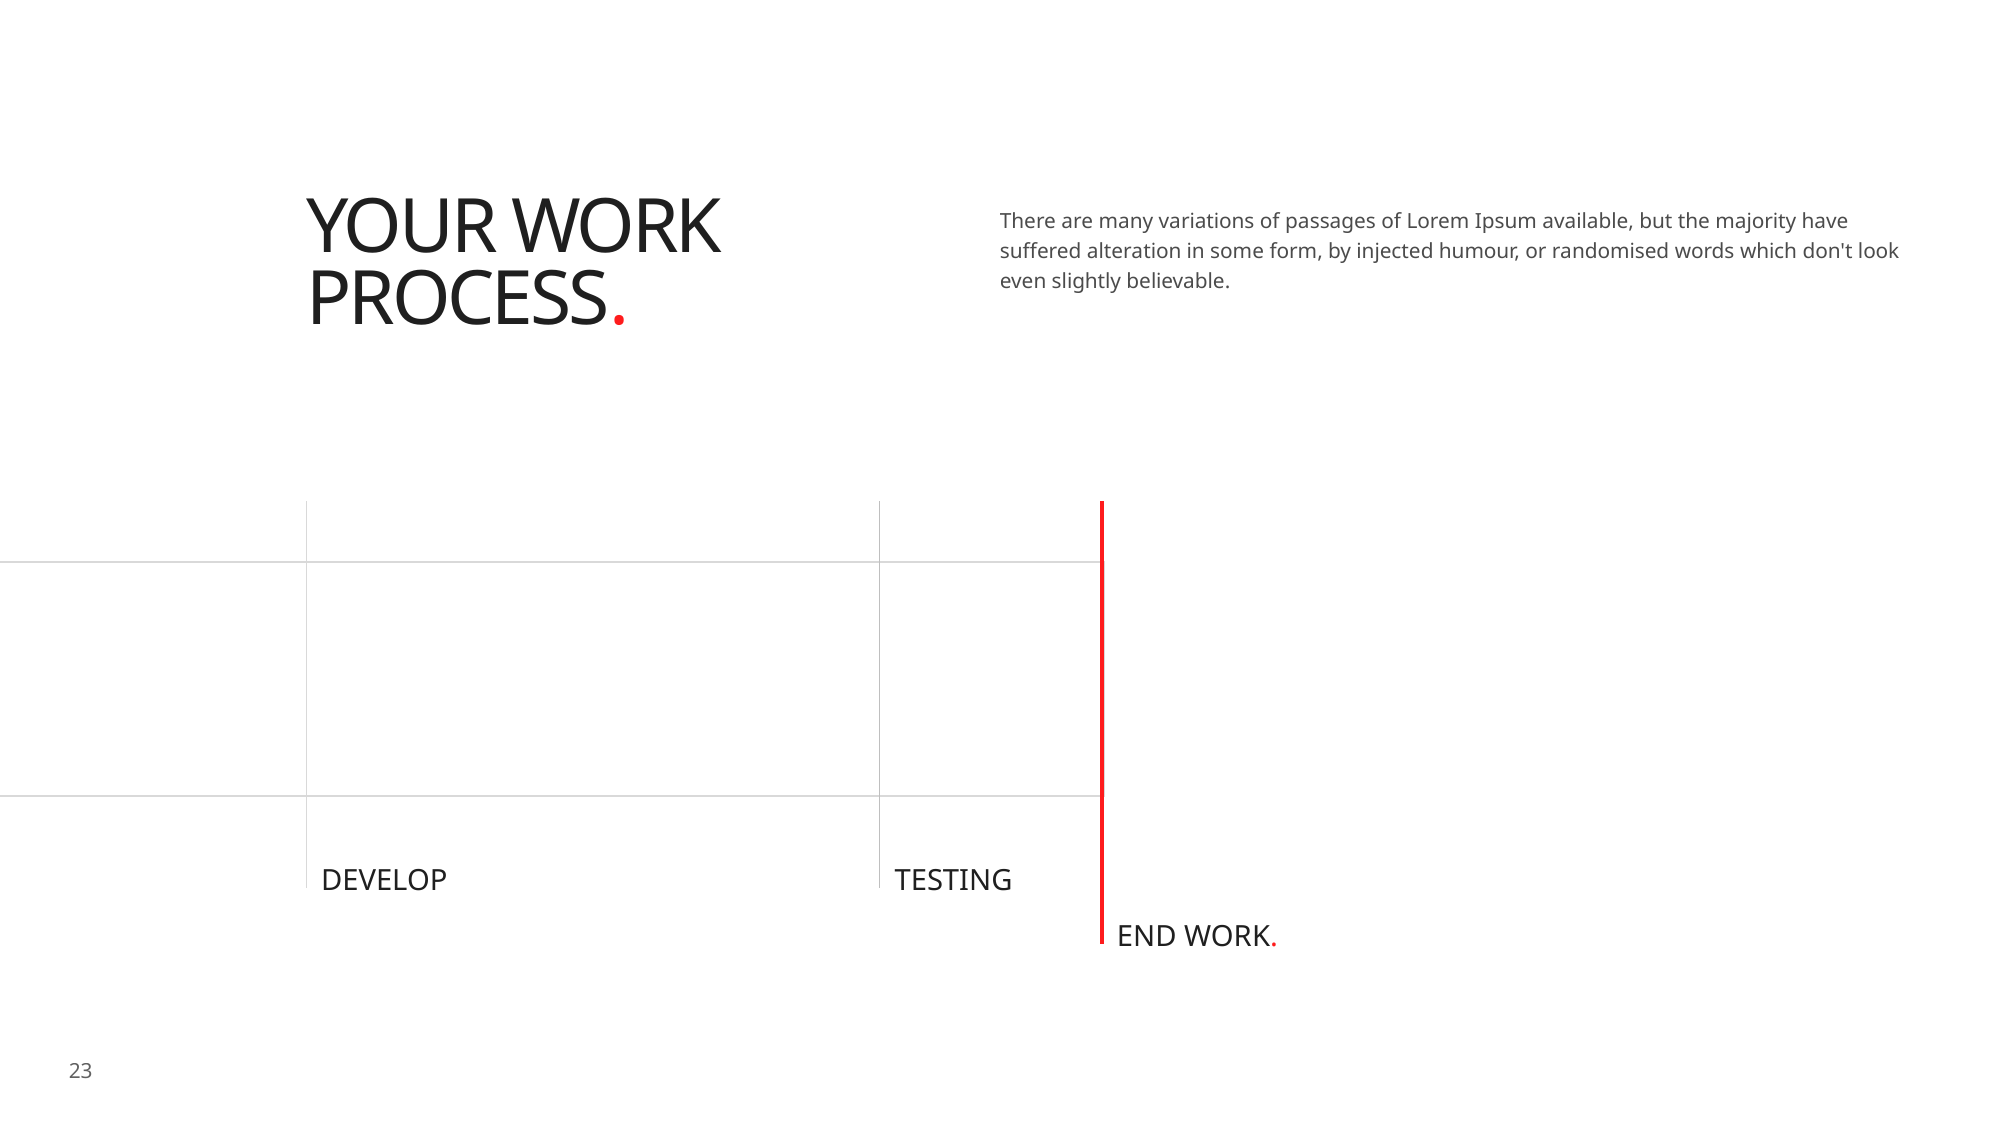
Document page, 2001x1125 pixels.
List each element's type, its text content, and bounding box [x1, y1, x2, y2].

text_box DEVELOP [306, 860, 530, 903]
text_box There are many variations of passages of Lorem Ipsum available, but the majority have suffered alteration in some form, by injected humour, or randomised words which don't look even slightly believable. [999, 195, 1907, 300]
text_box END WORK. [1102, 916, 1474, 959]
title YOUR WORK PROCESS. [306, 163, 1000, 430]
slide_number 23 [38, 1052, 123, 1091]
text_box [307, 561, 879, 797]
text_box [0, 561, 306, 797]
text_box [880, 561, 1100, 797]
text_box TESTING [879, 860, 1101, 903]
